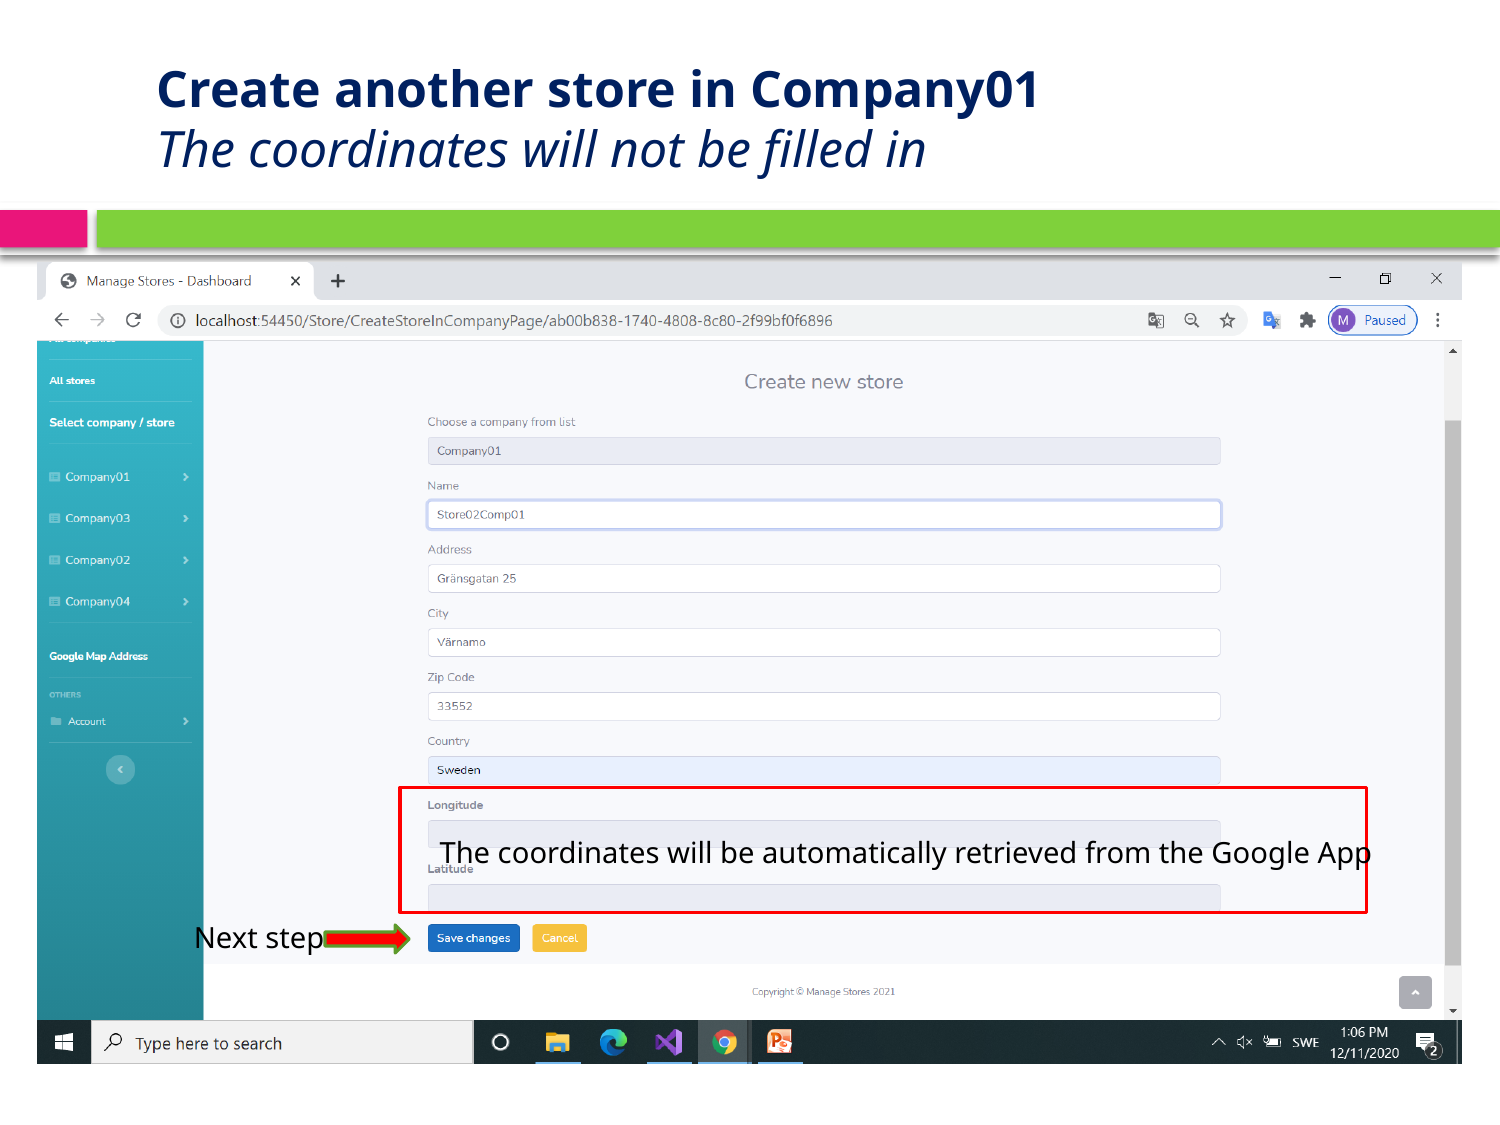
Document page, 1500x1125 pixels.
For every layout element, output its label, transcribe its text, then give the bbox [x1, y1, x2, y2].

picture [37, 262, 1462, 1064]
text_box Create another store in Company01 The coordinates will not be filled in [141, 49, 1058, 185]
